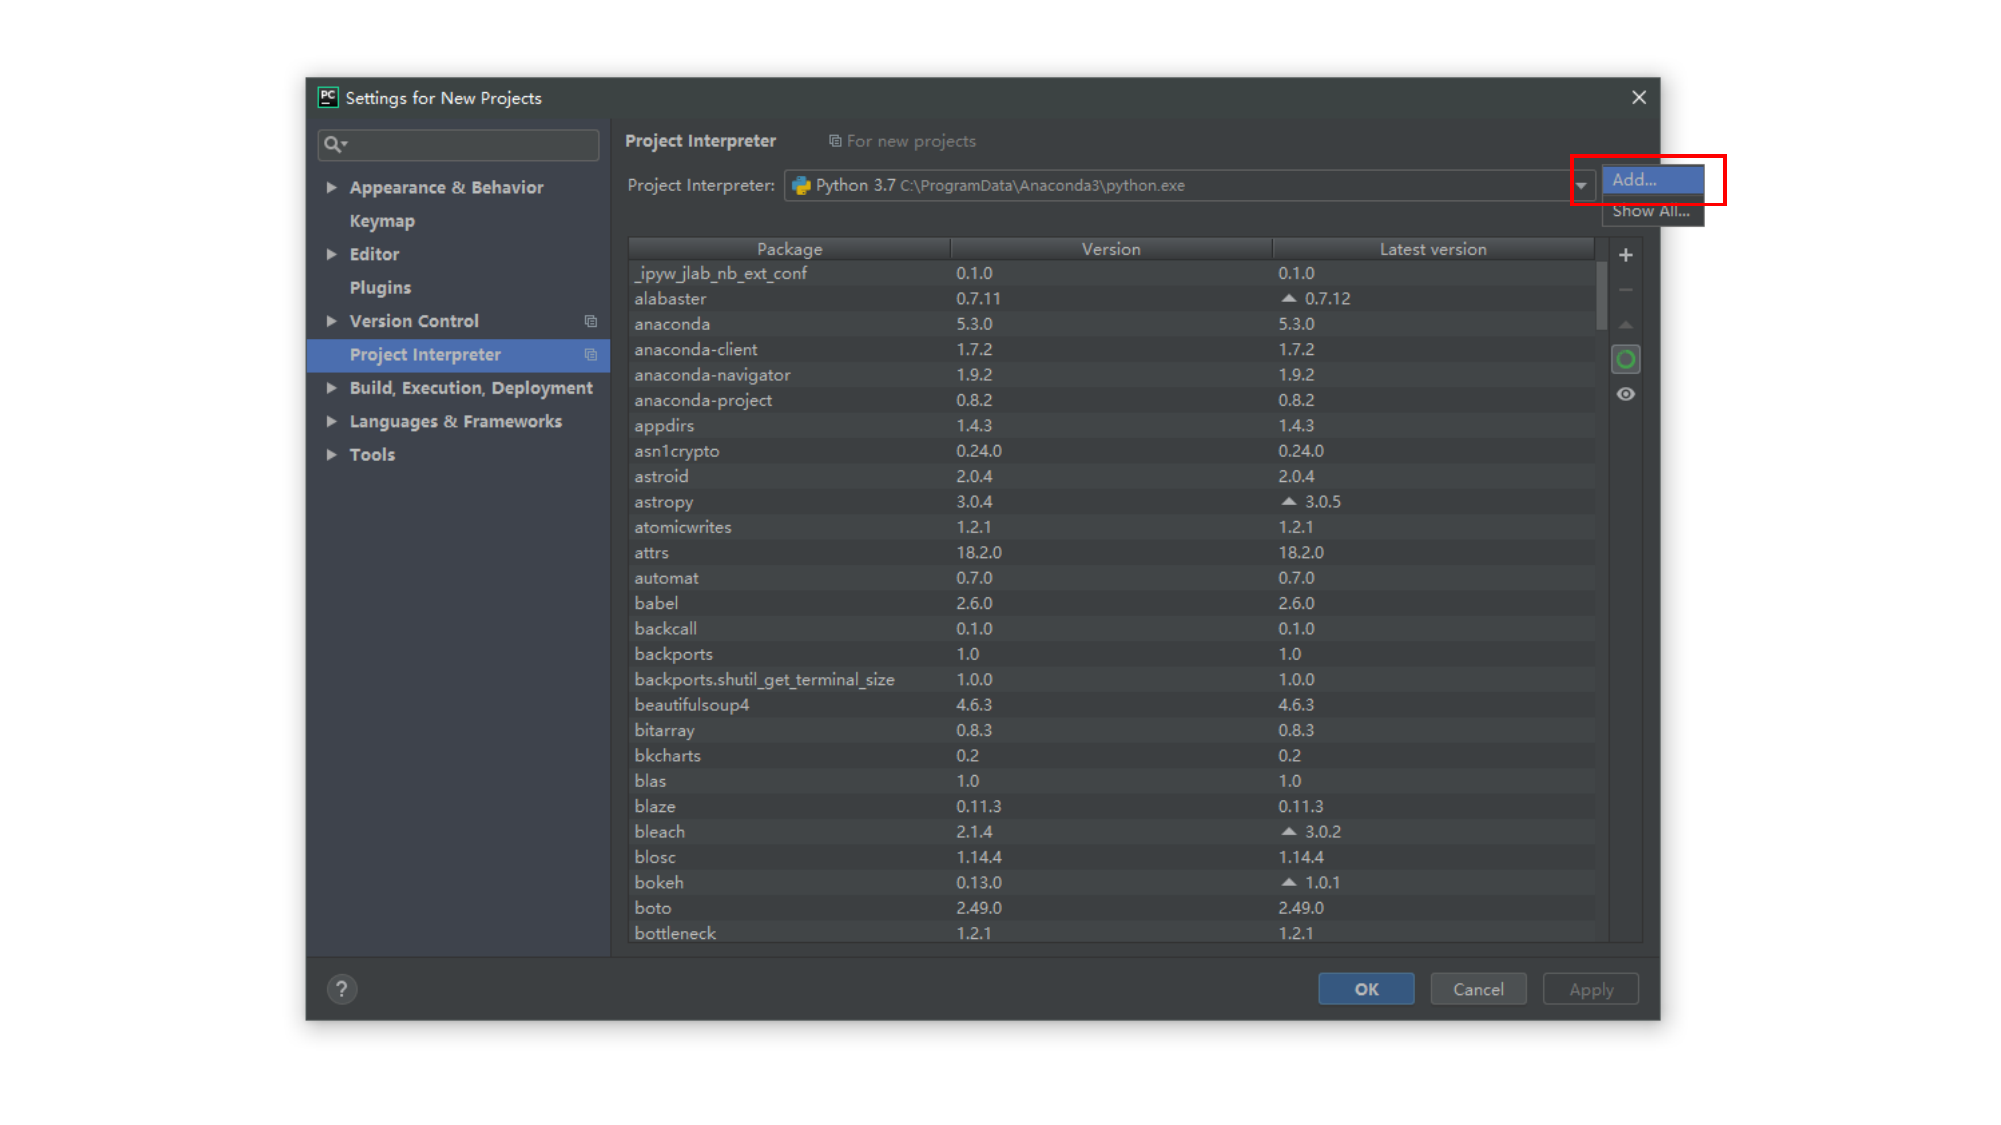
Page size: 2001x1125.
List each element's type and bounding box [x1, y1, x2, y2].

picture [271, 48, 1729, 1077]
